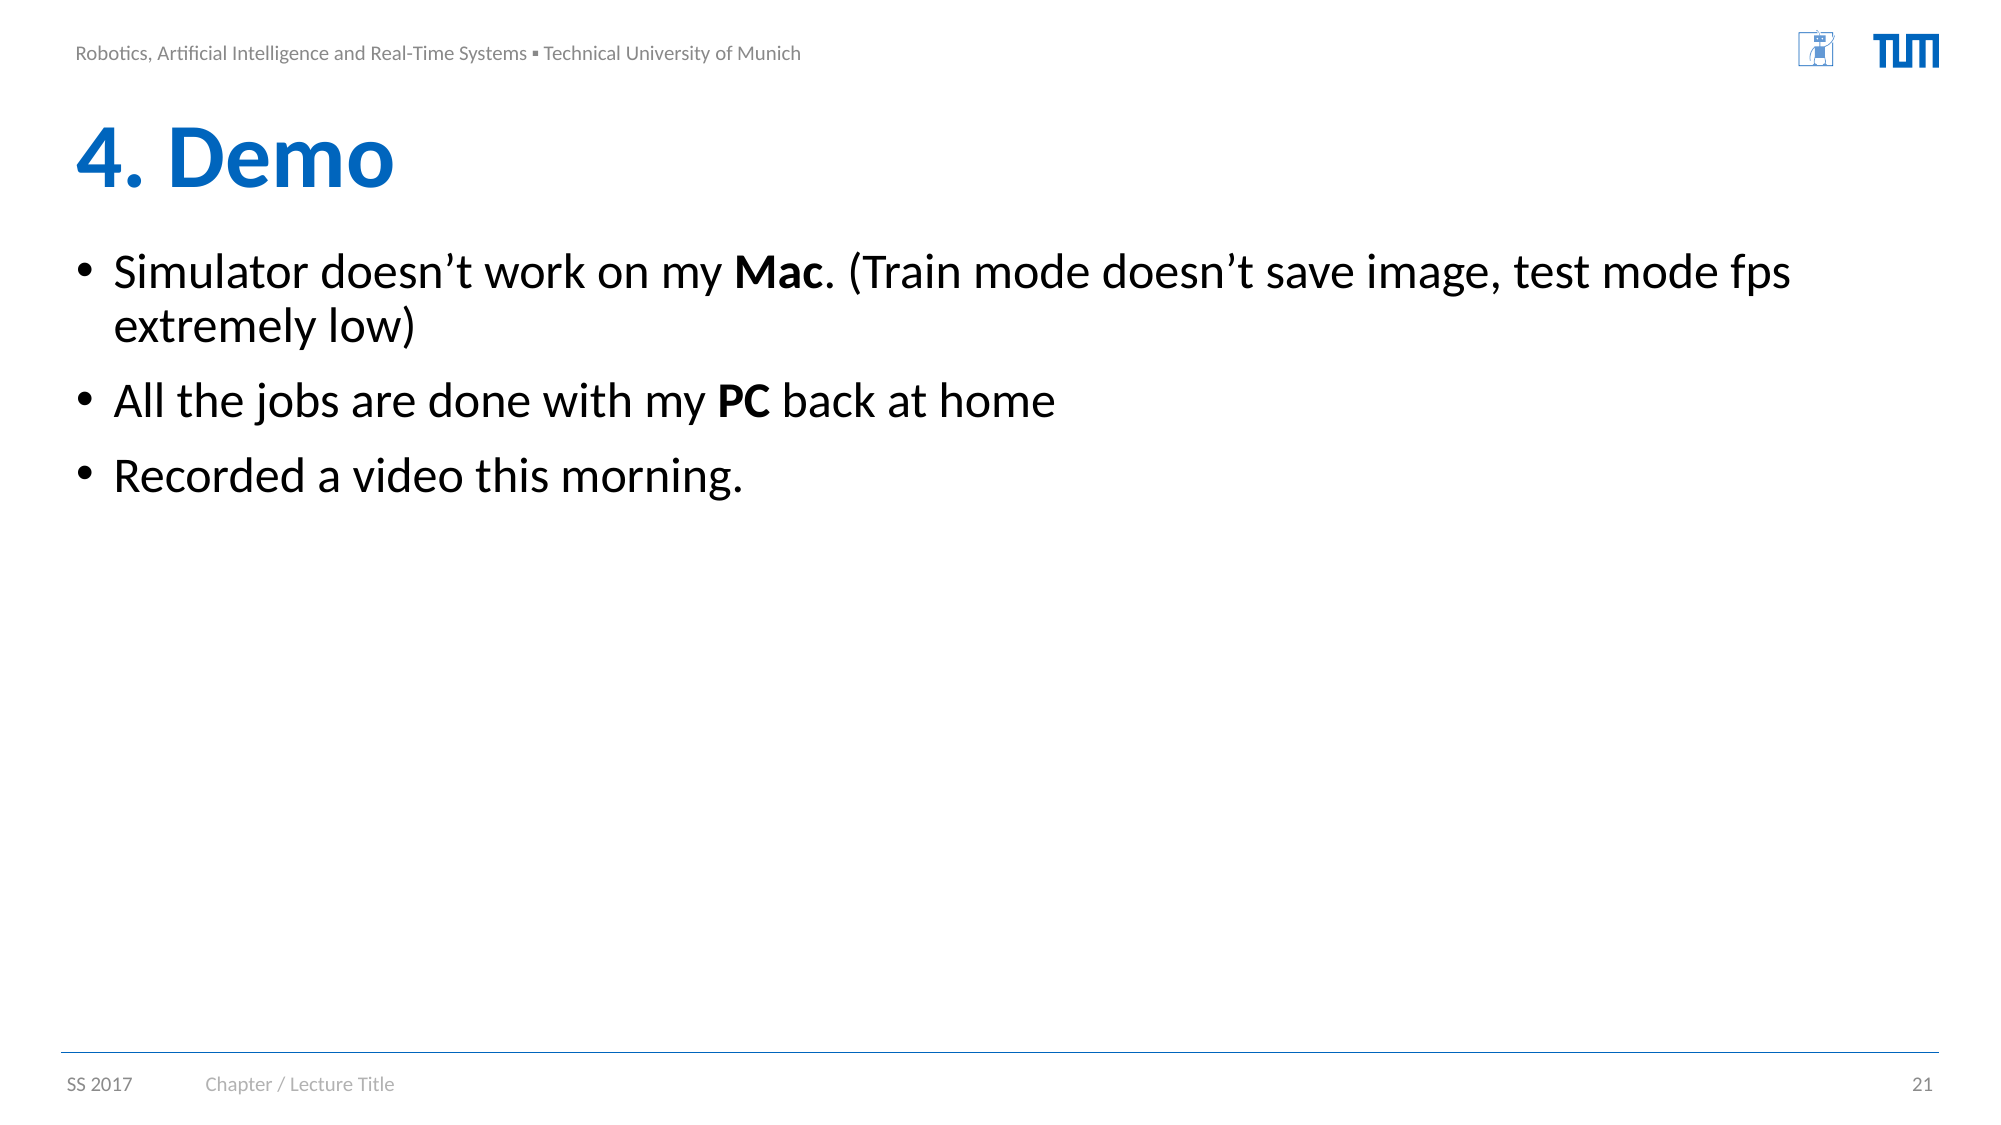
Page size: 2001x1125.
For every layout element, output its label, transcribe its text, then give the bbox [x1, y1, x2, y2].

title 4. Demo [60, 102, 1940, 214]
list Simulator doesn’t work on my Mac. (Train mode doesn’t save image, test mode fps extremely low) All the jobs are done with my PC back at home Recorded a video this morning. [60, 237, 1940, 1035]
slide_number SS 2017 [61, 1065, 173, 1101]
slide_number 21 [1850, 1065, 1940, 1101]
footer Chapter / Lecture Title [190, 1065, 1482, 1101]
